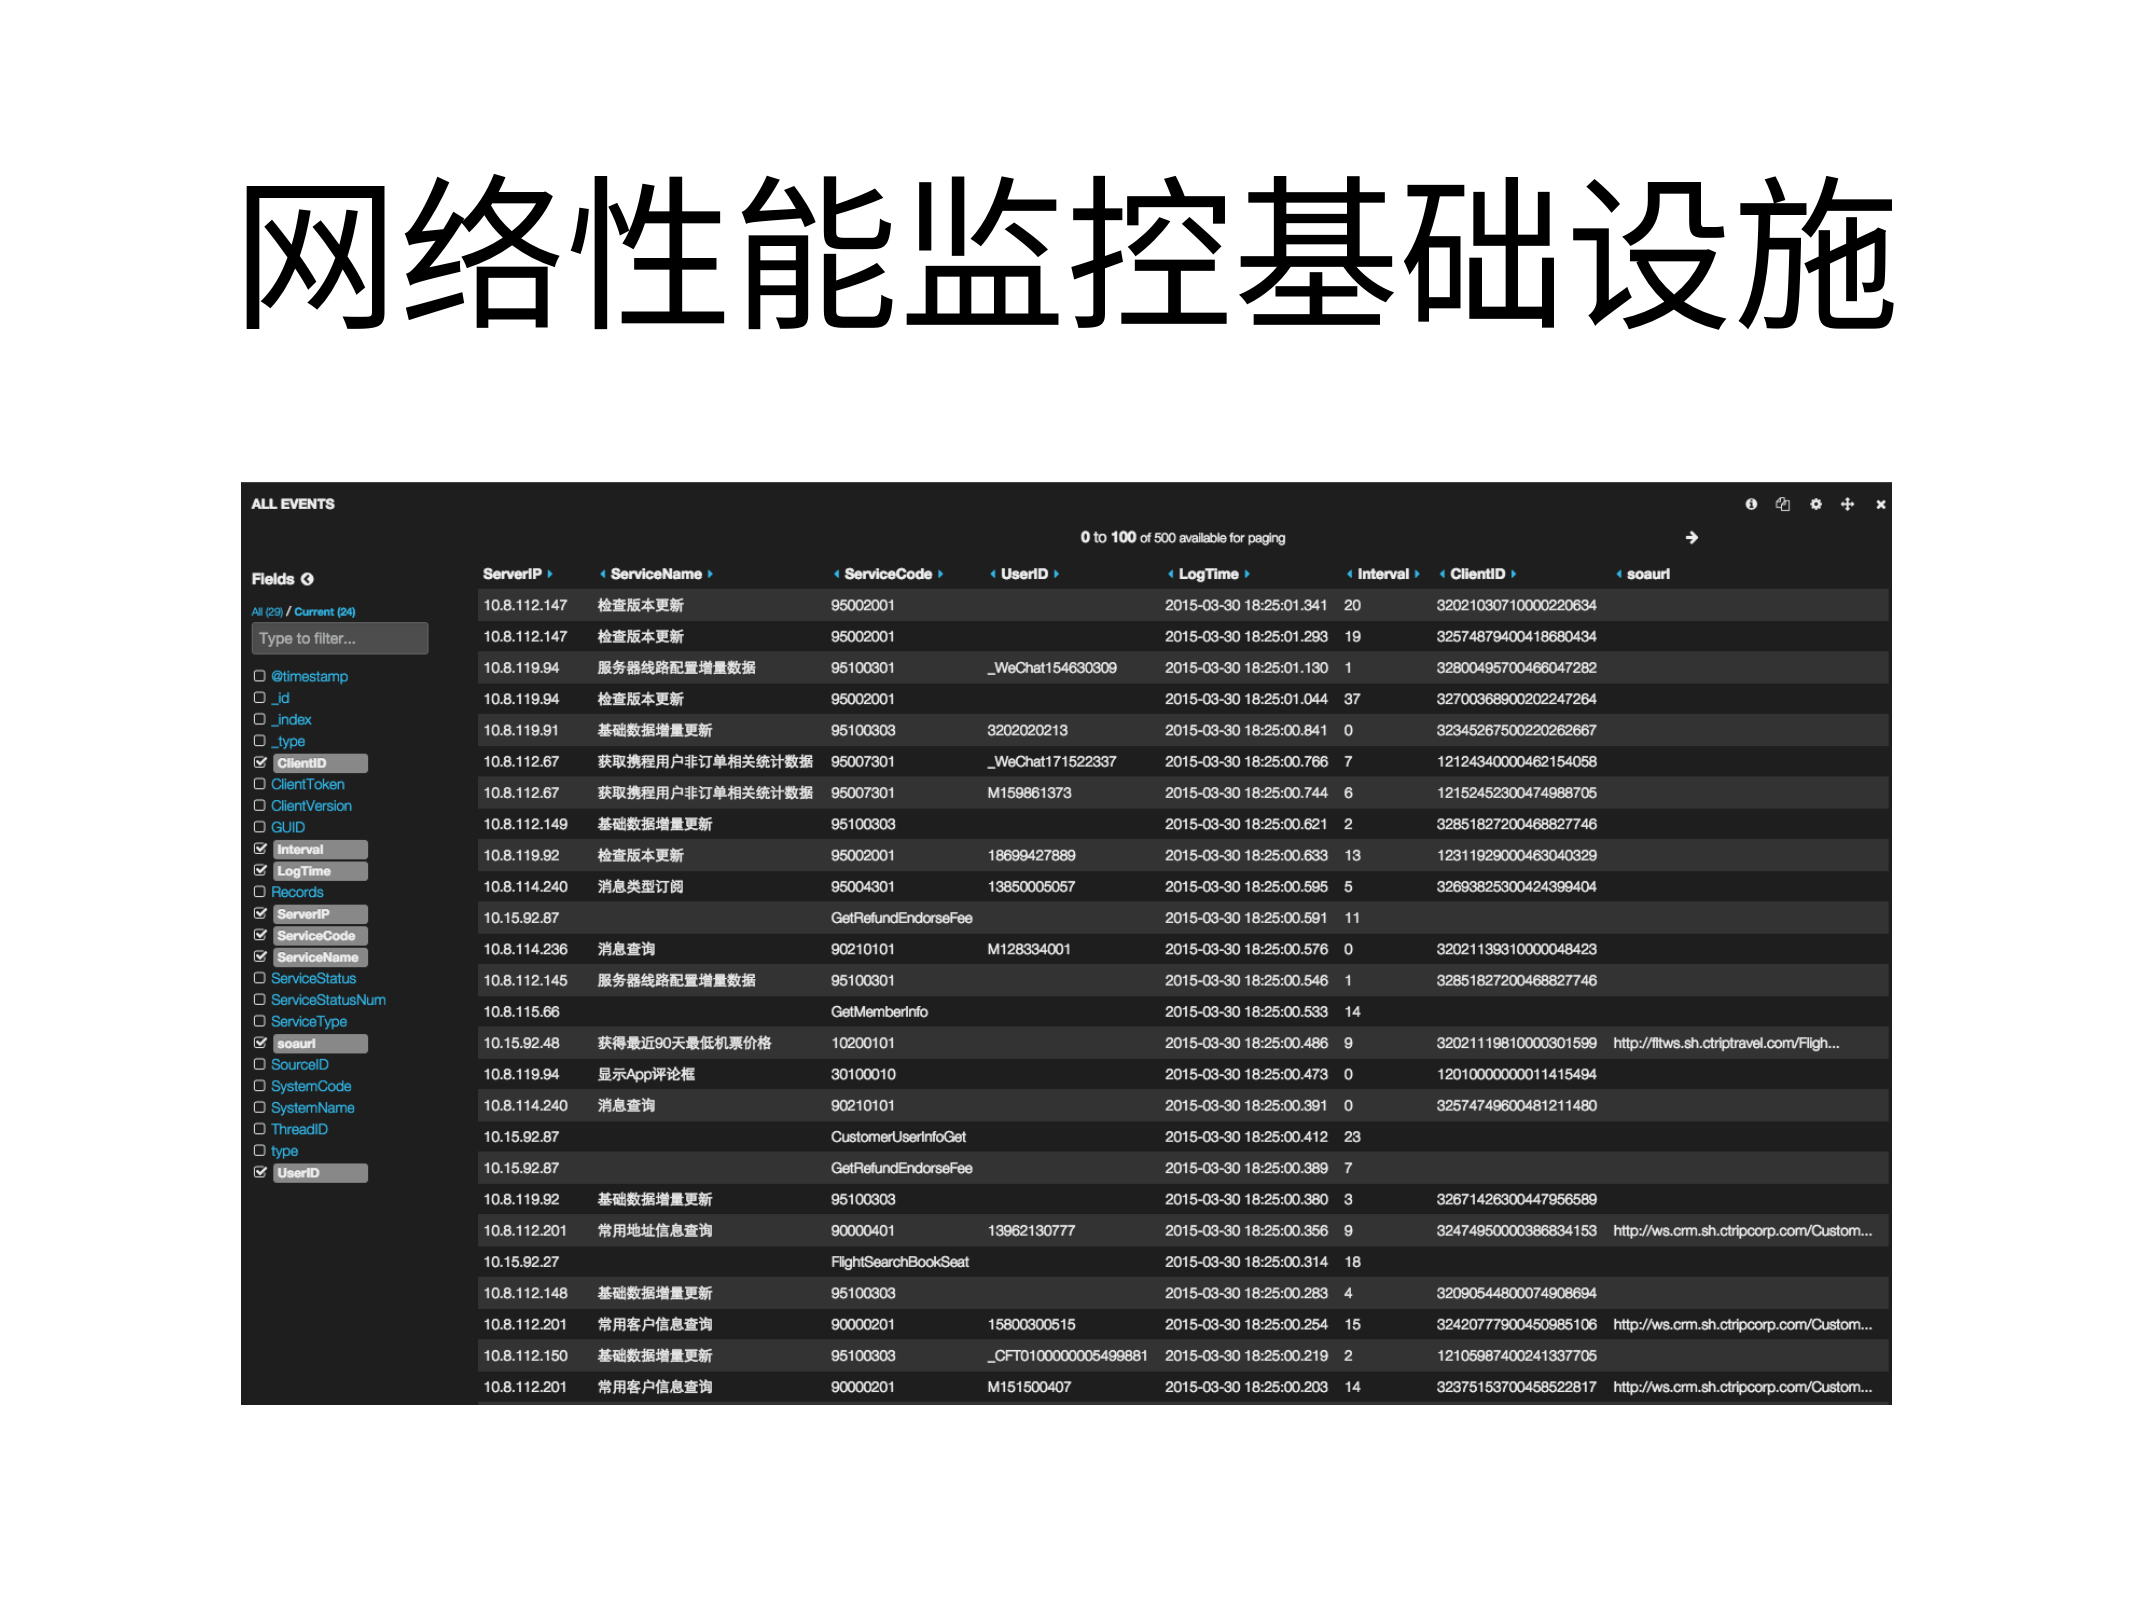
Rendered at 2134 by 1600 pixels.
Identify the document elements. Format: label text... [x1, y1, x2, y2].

title 网络性能监控基础设施 [155, 72, 1978, 428]
picture [241, 482, 1892, 1405]
